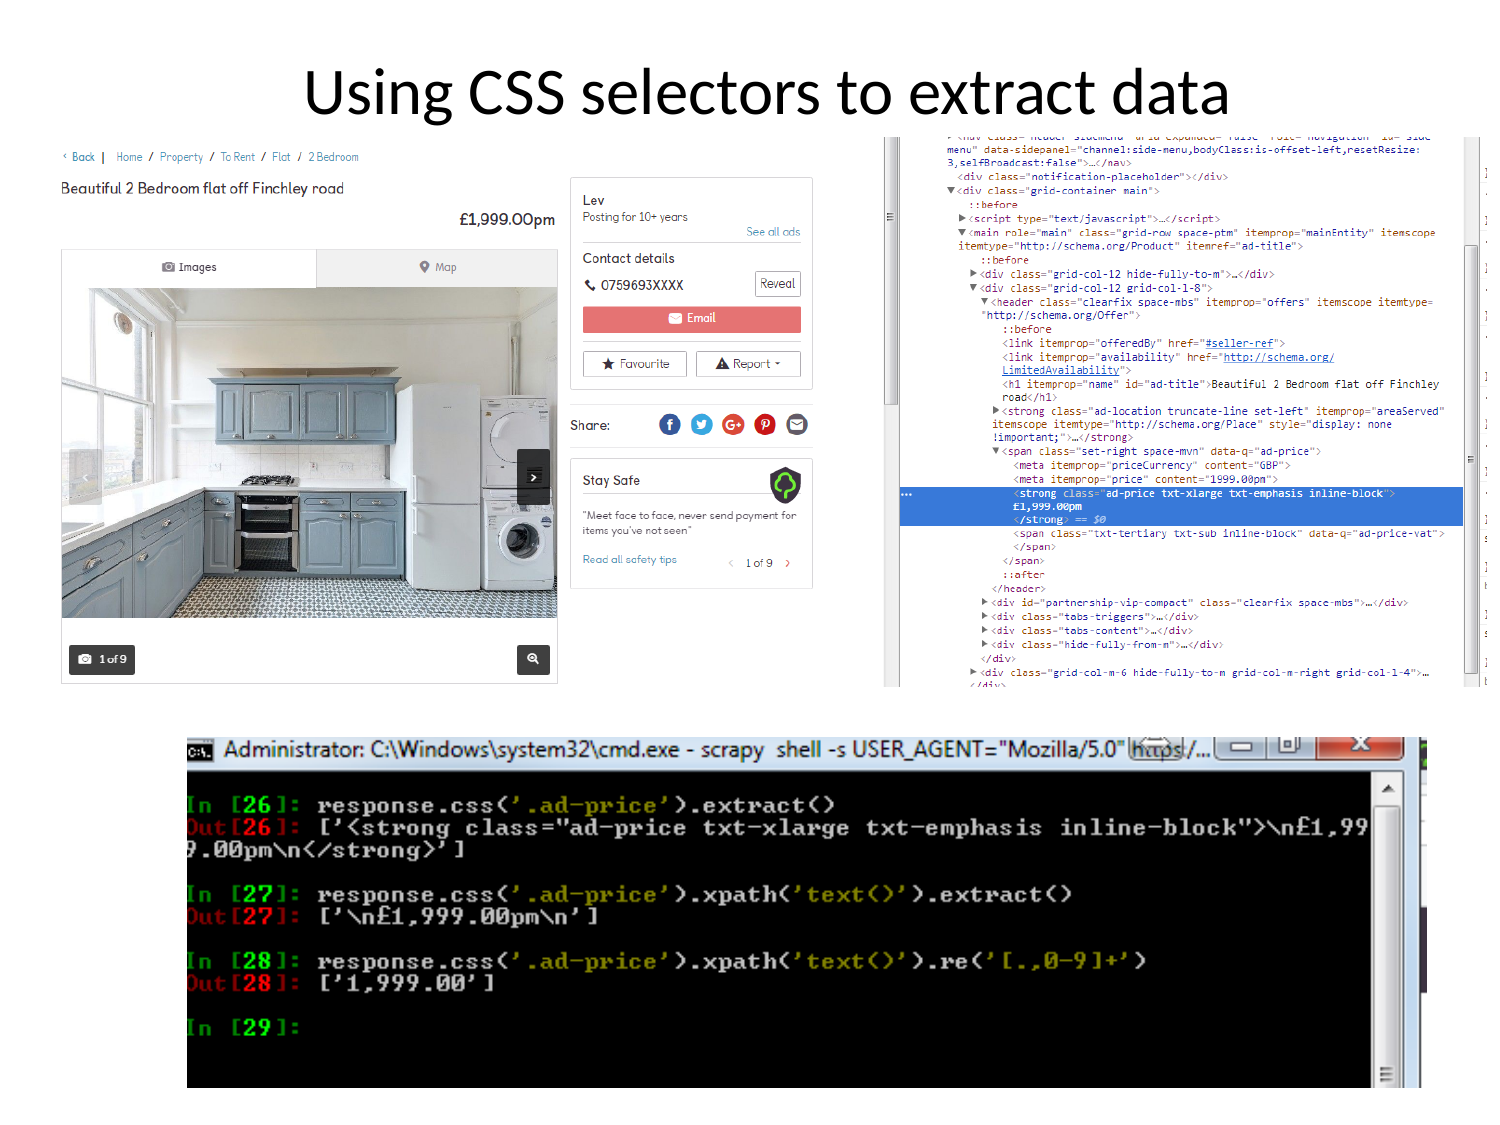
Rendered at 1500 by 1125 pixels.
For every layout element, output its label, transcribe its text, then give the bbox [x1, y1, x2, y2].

title Using CSS selectors to extract data [37, 0, 1499, 183]
picture [48, 137, 1487, 688]
picture [187, 737, 1427, 1088]
